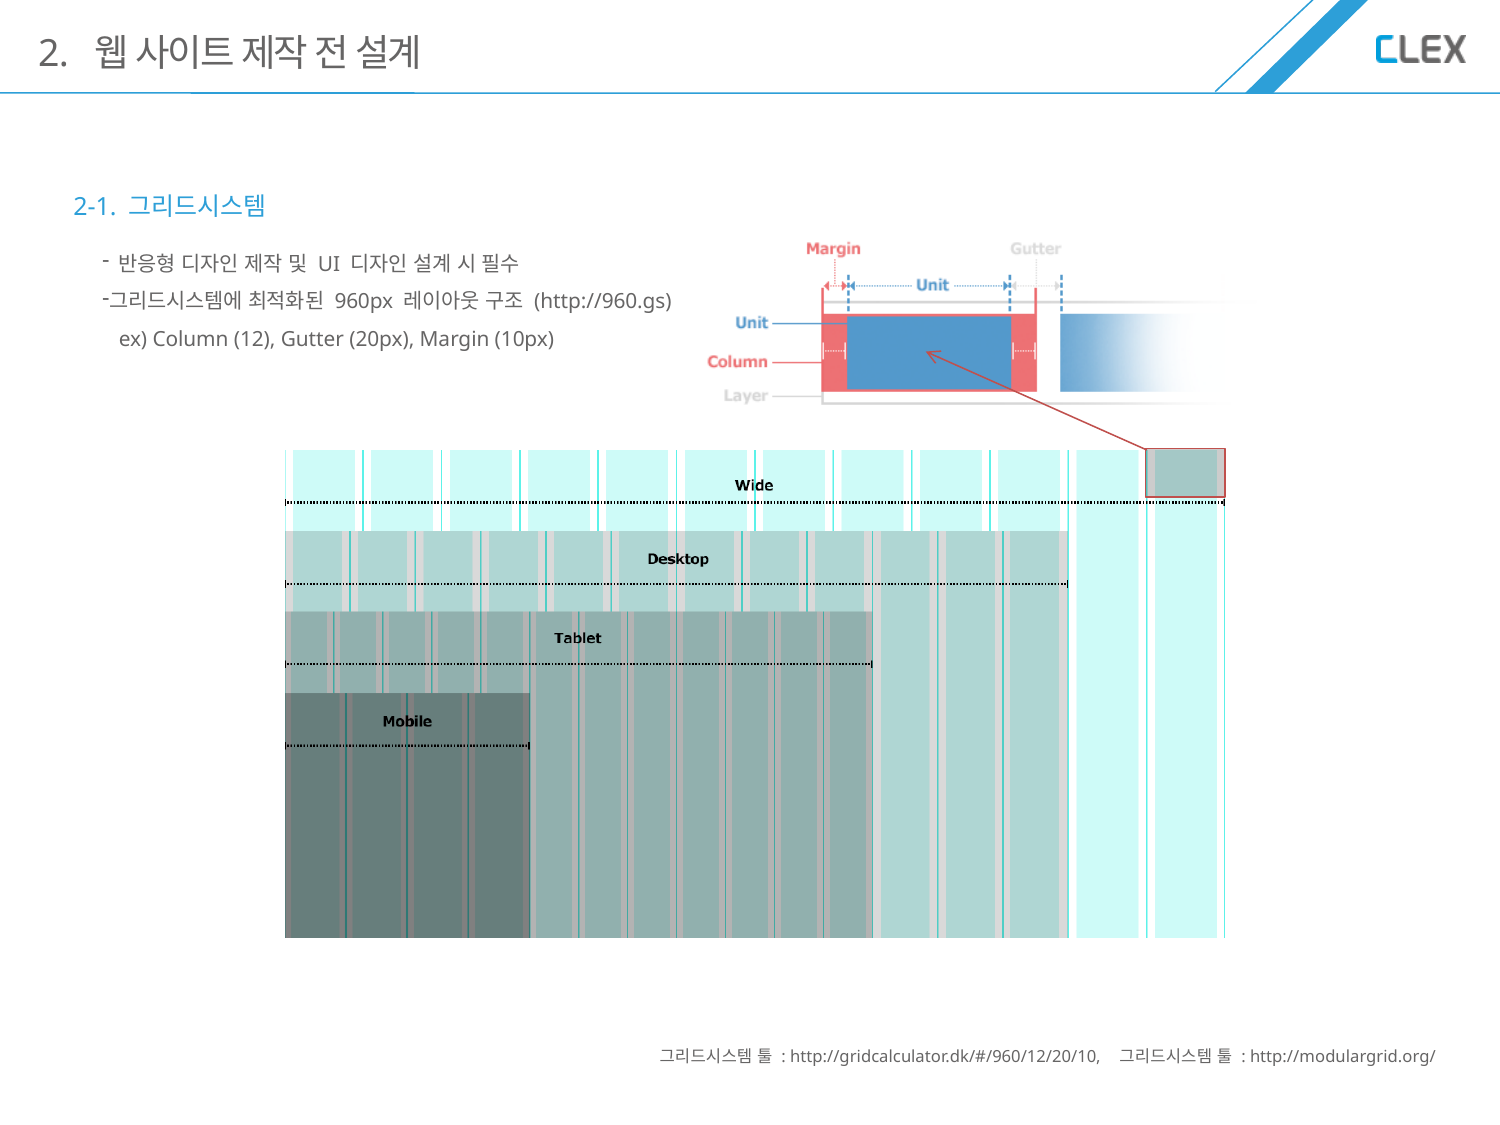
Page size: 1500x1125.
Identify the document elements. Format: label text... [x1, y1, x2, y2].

picture [1381, 35, 1466, 63]
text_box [925, 351, 1226, 498]
text_box 그리드시스템 툴 : http://modulargrid.org/ [1104, 1038, 1451, 1073]
picture [268, 210, 1298, 954]
text_box 그리드시스템 툴 : http://gridcalculator.dk/#/960/12/20/10, [644, 1038, 1104, 1073]
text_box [58, 175, 685, 360]
title 웹 사이트 제작 전 설계 [23, 21, 1216, 83]
